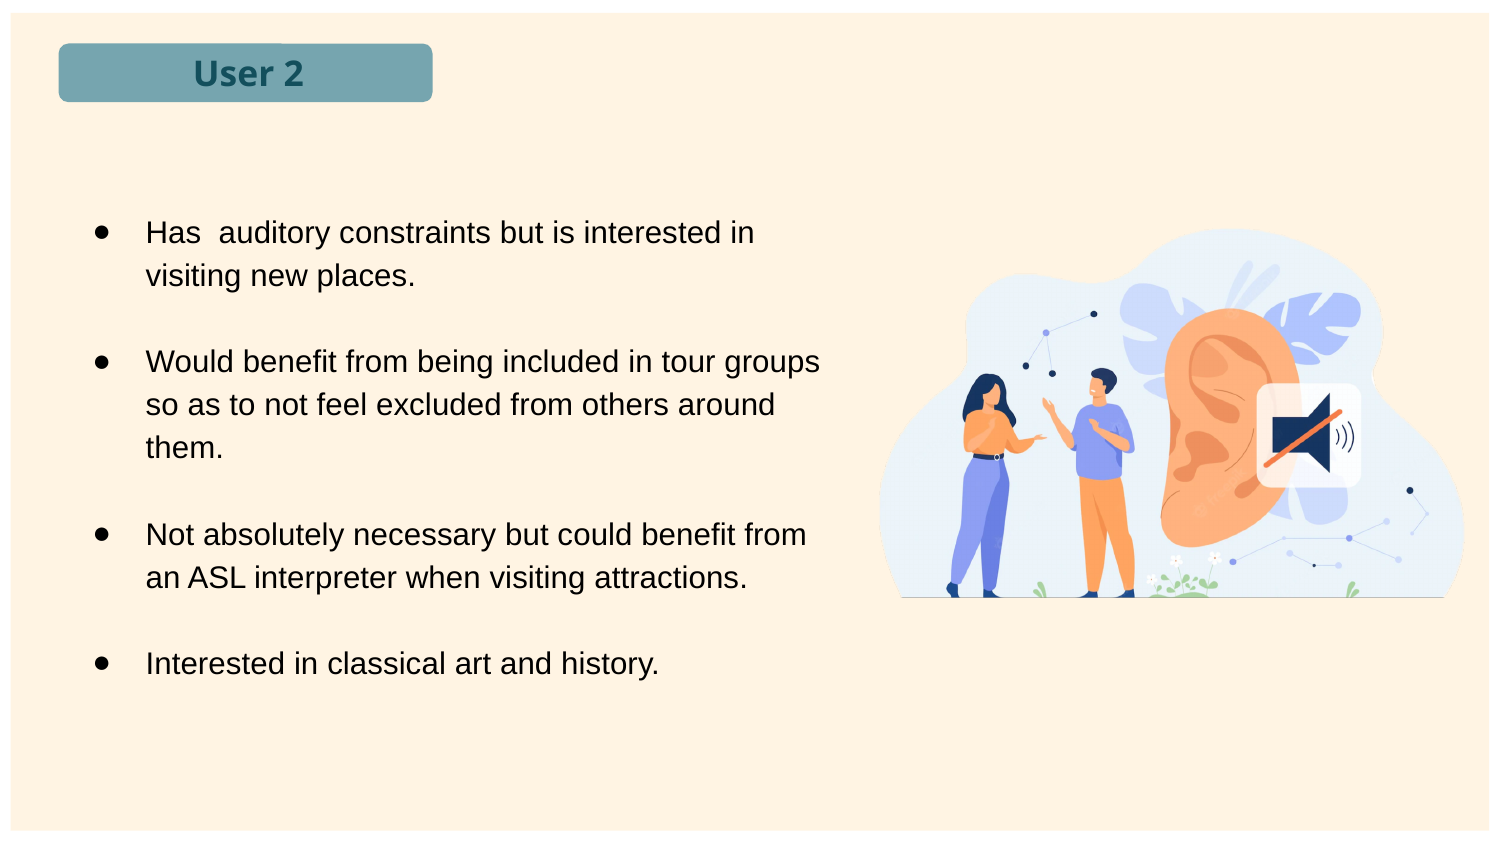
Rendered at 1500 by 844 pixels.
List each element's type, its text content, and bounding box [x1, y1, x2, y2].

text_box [58, 35, 433, 110]
text_box [10, 12, 1490, 831]
picture [871, 191, 1500, 599]
text_box Has auditory constraints but is interested in visiting new places. Would benefit from being included in tour groups so as to not feel excluded from others around them. Not absolutely necessary but could benefit from an ASL interpreter when visiting attractions. Interested in classical art and history. [55, 191, 854, 696]
